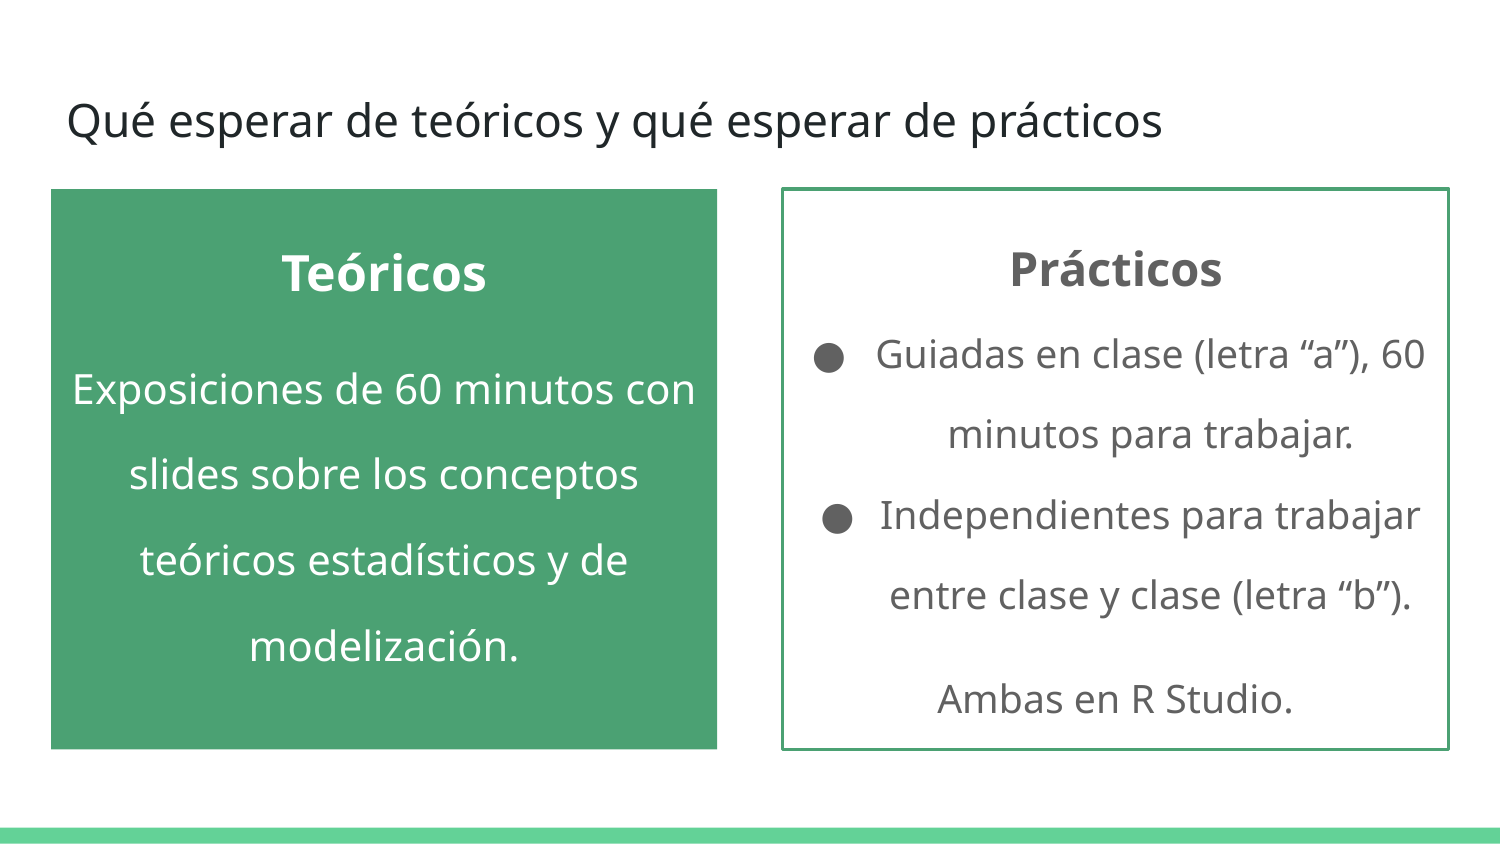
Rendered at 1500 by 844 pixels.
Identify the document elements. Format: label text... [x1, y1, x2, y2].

list Prácticos Guiadas en clase (letra “a”), 60 minutos para trabajar. Independientes para trabajar entre clase y clase (letra “b”). Ambas en R Studio. [782, 189, 1449, 750]
list Teóricos Exposiciones de 60 minutos con slides sobre los conceptos teóricos estadísticos y de modelización. [51, 189, 718, 750]
title Qué esperar de teóricos y qué esperar de prácticos [51, 72, 1449, 167]
